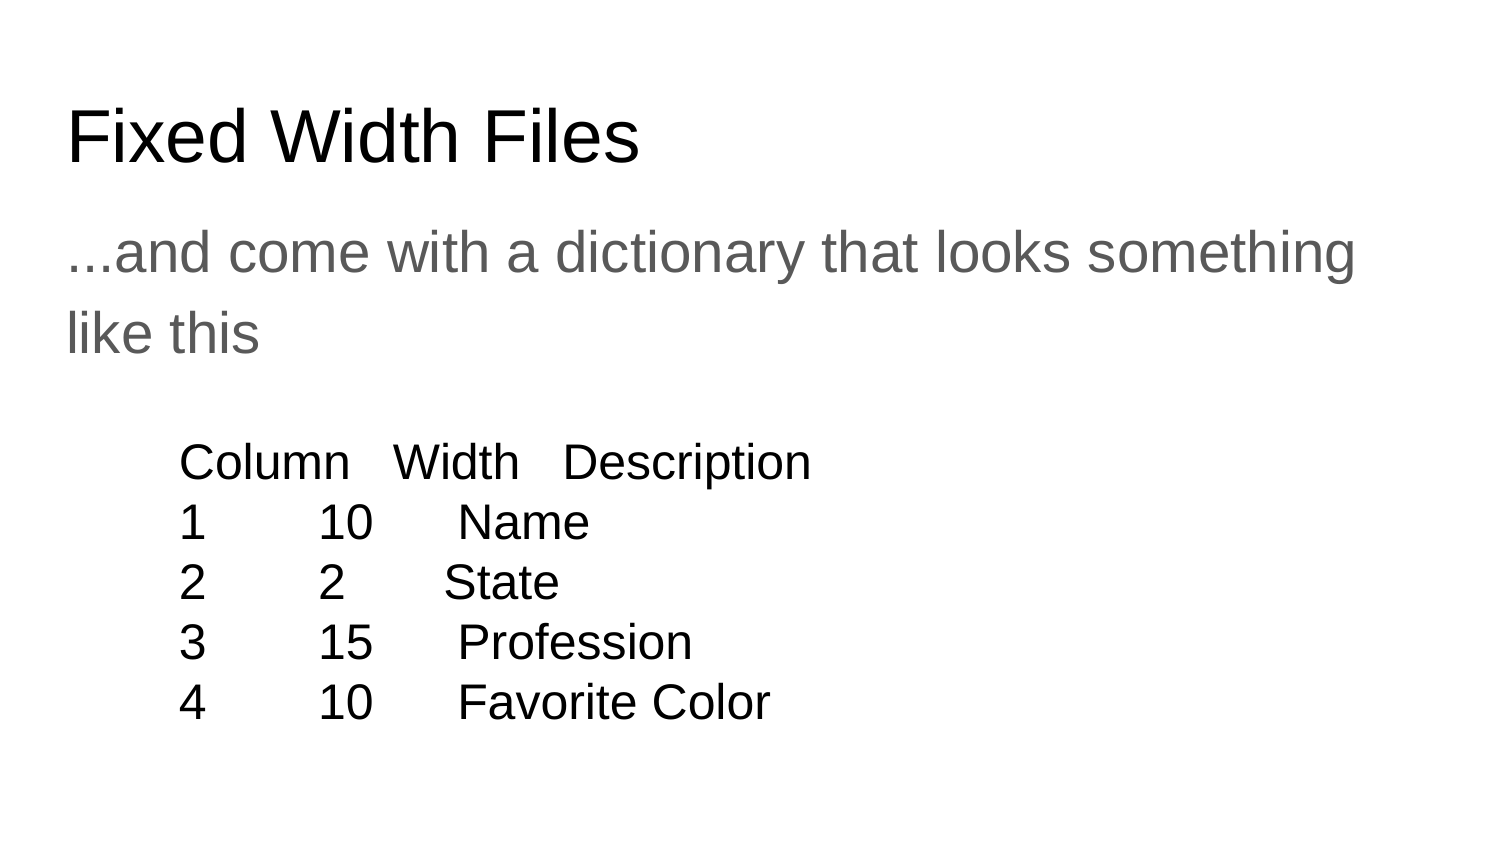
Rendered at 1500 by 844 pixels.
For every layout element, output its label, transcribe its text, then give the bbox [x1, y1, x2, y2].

list ...and come with a dictionary that looks something like this [51, 189, 1449, 750]
text_box Column Width Description 1 10 Name 2 2 State 3 15 Profession 4 10 Favorite Color [164, 414, 1336, 790]
title Fixed Width Files [51, 72, 1449, 167]
